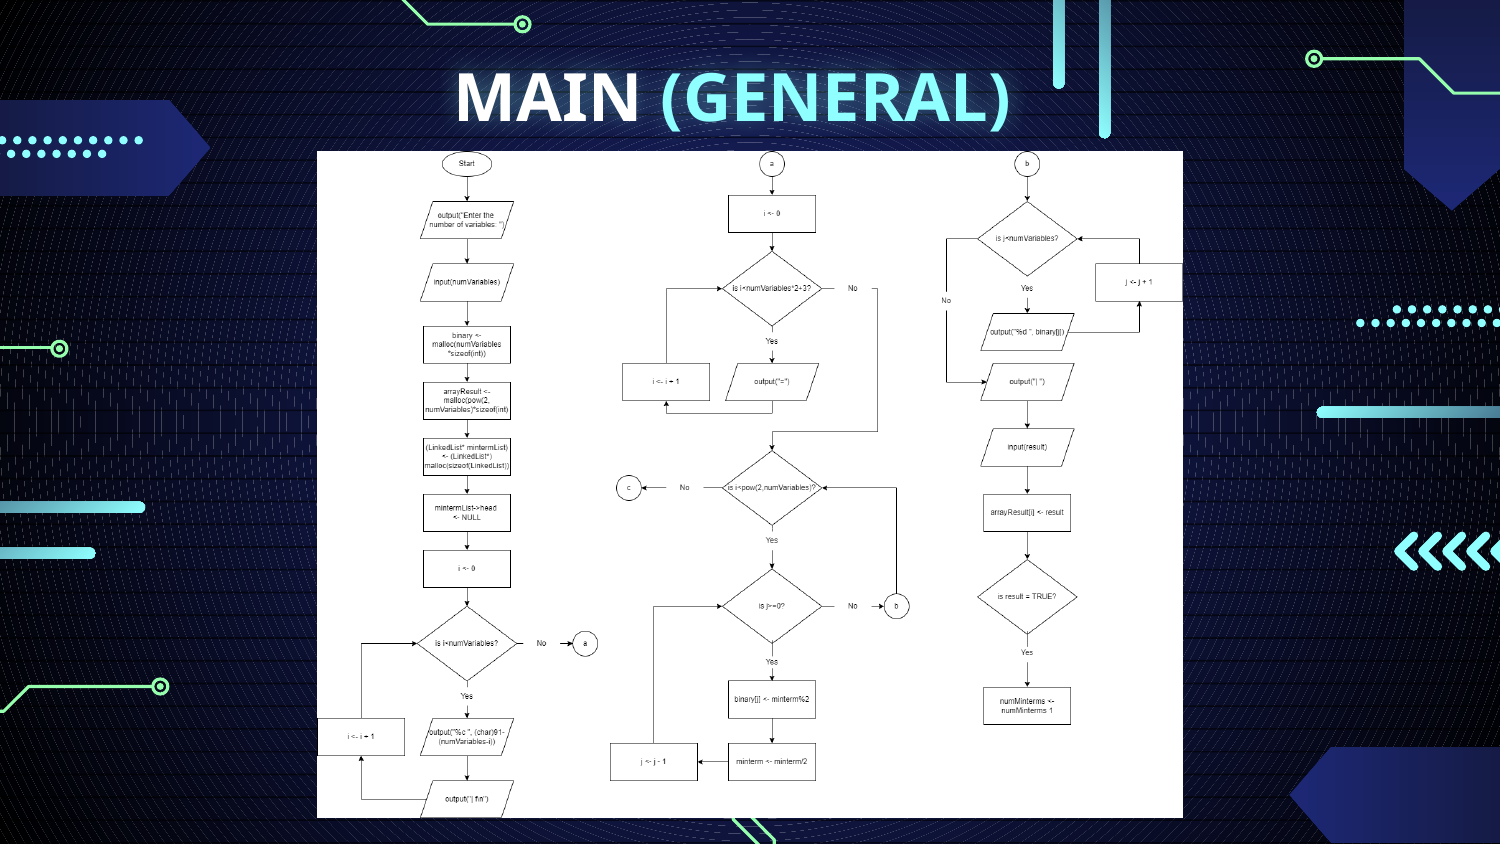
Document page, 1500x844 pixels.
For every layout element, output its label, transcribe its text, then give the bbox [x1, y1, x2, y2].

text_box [514, 28, 531, 34]
title MAIN (GENERAL) [180, 47, 1285, 142]
picture [317, 151, 1183, 818]
